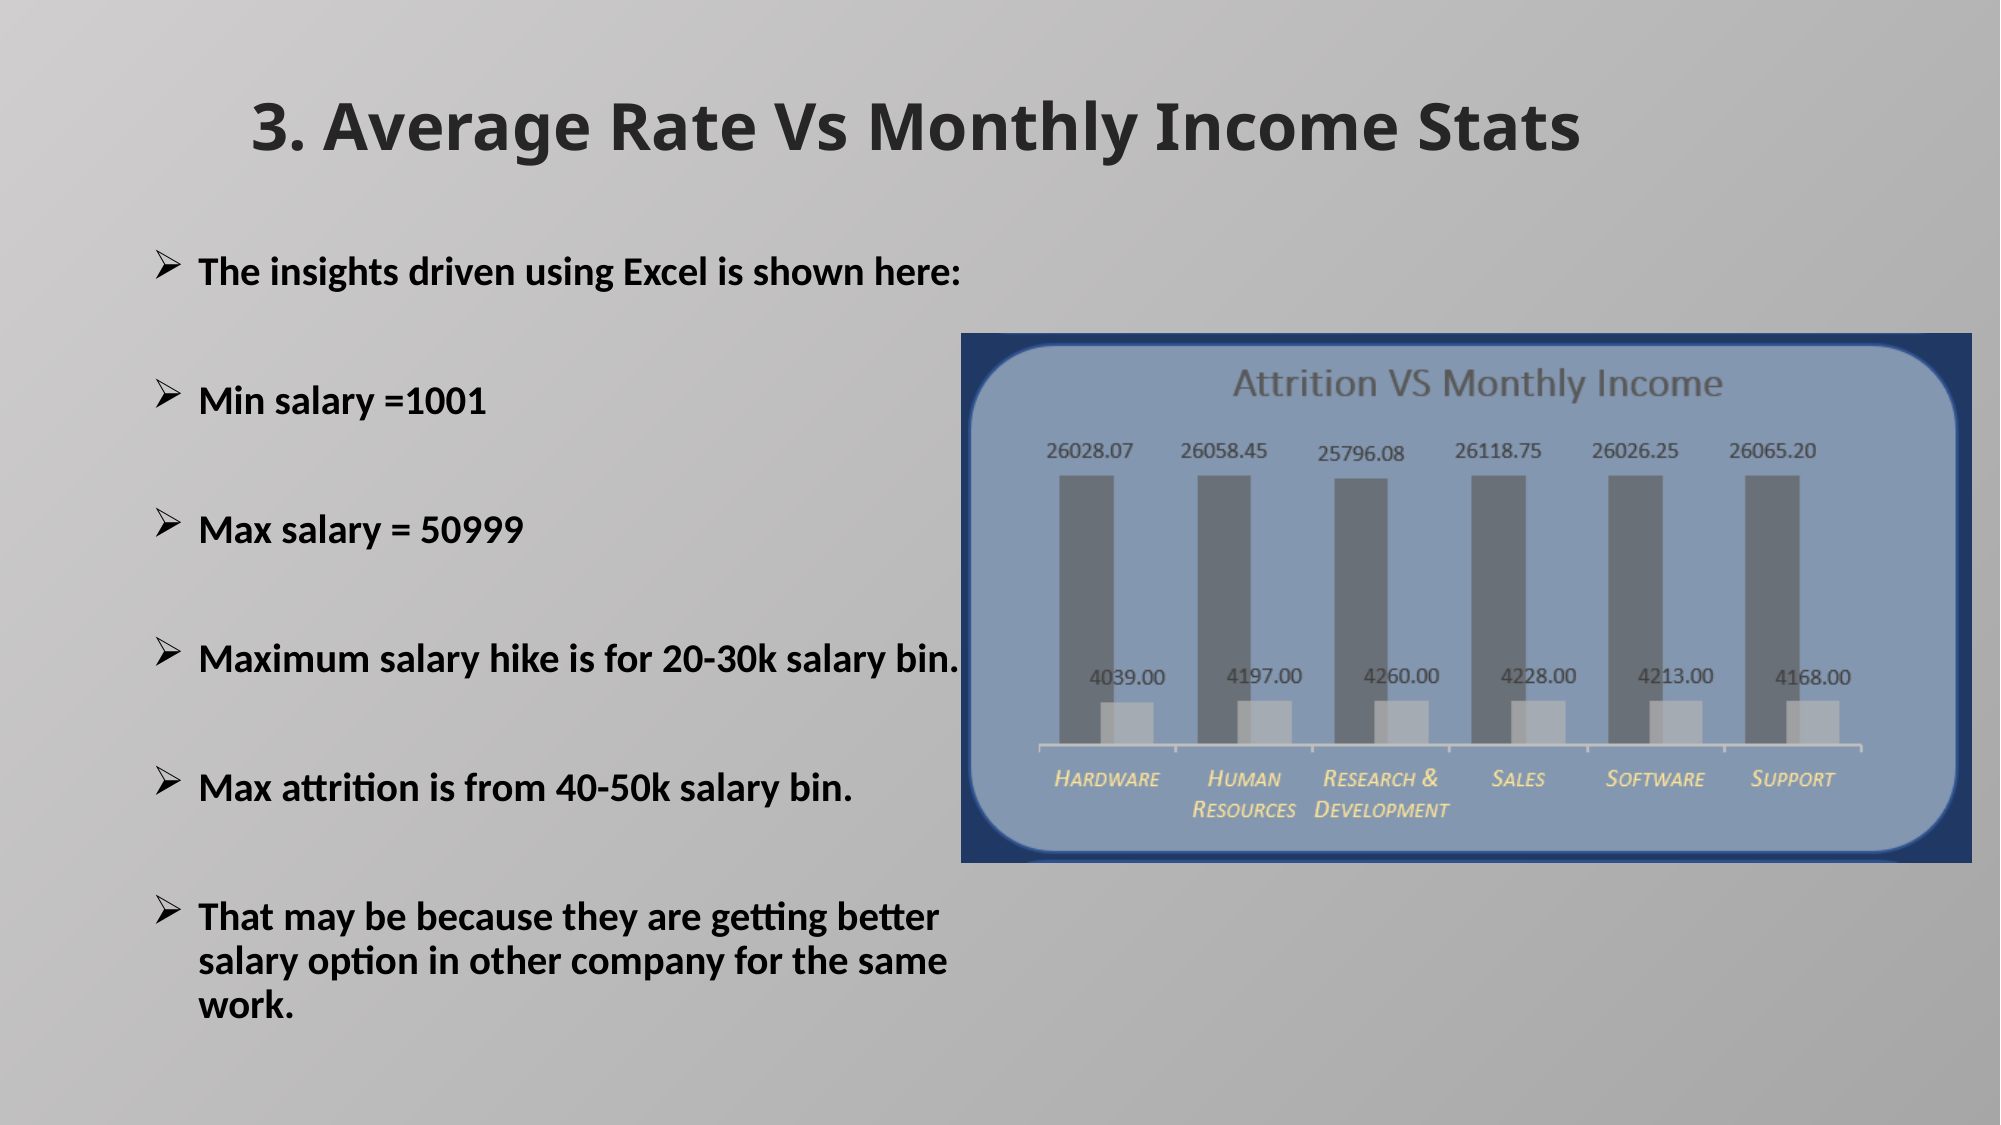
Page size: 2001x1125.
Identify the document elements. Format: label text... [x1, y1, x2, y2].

title 3. Average Rate Vs Monthly Income Stats [137, 59, 1697, 199]
picture [961, 333, 1972, 863]
list The insights driven using Excel is shown here: Min salary =1001 Max salary = 50999 Maximum salary hike is for 20-30k salary bin. Max attrition is from 40-50k salary bin. That may be because they are getting better salary option in other company for the same work. [137, 242, 982, 1125]
